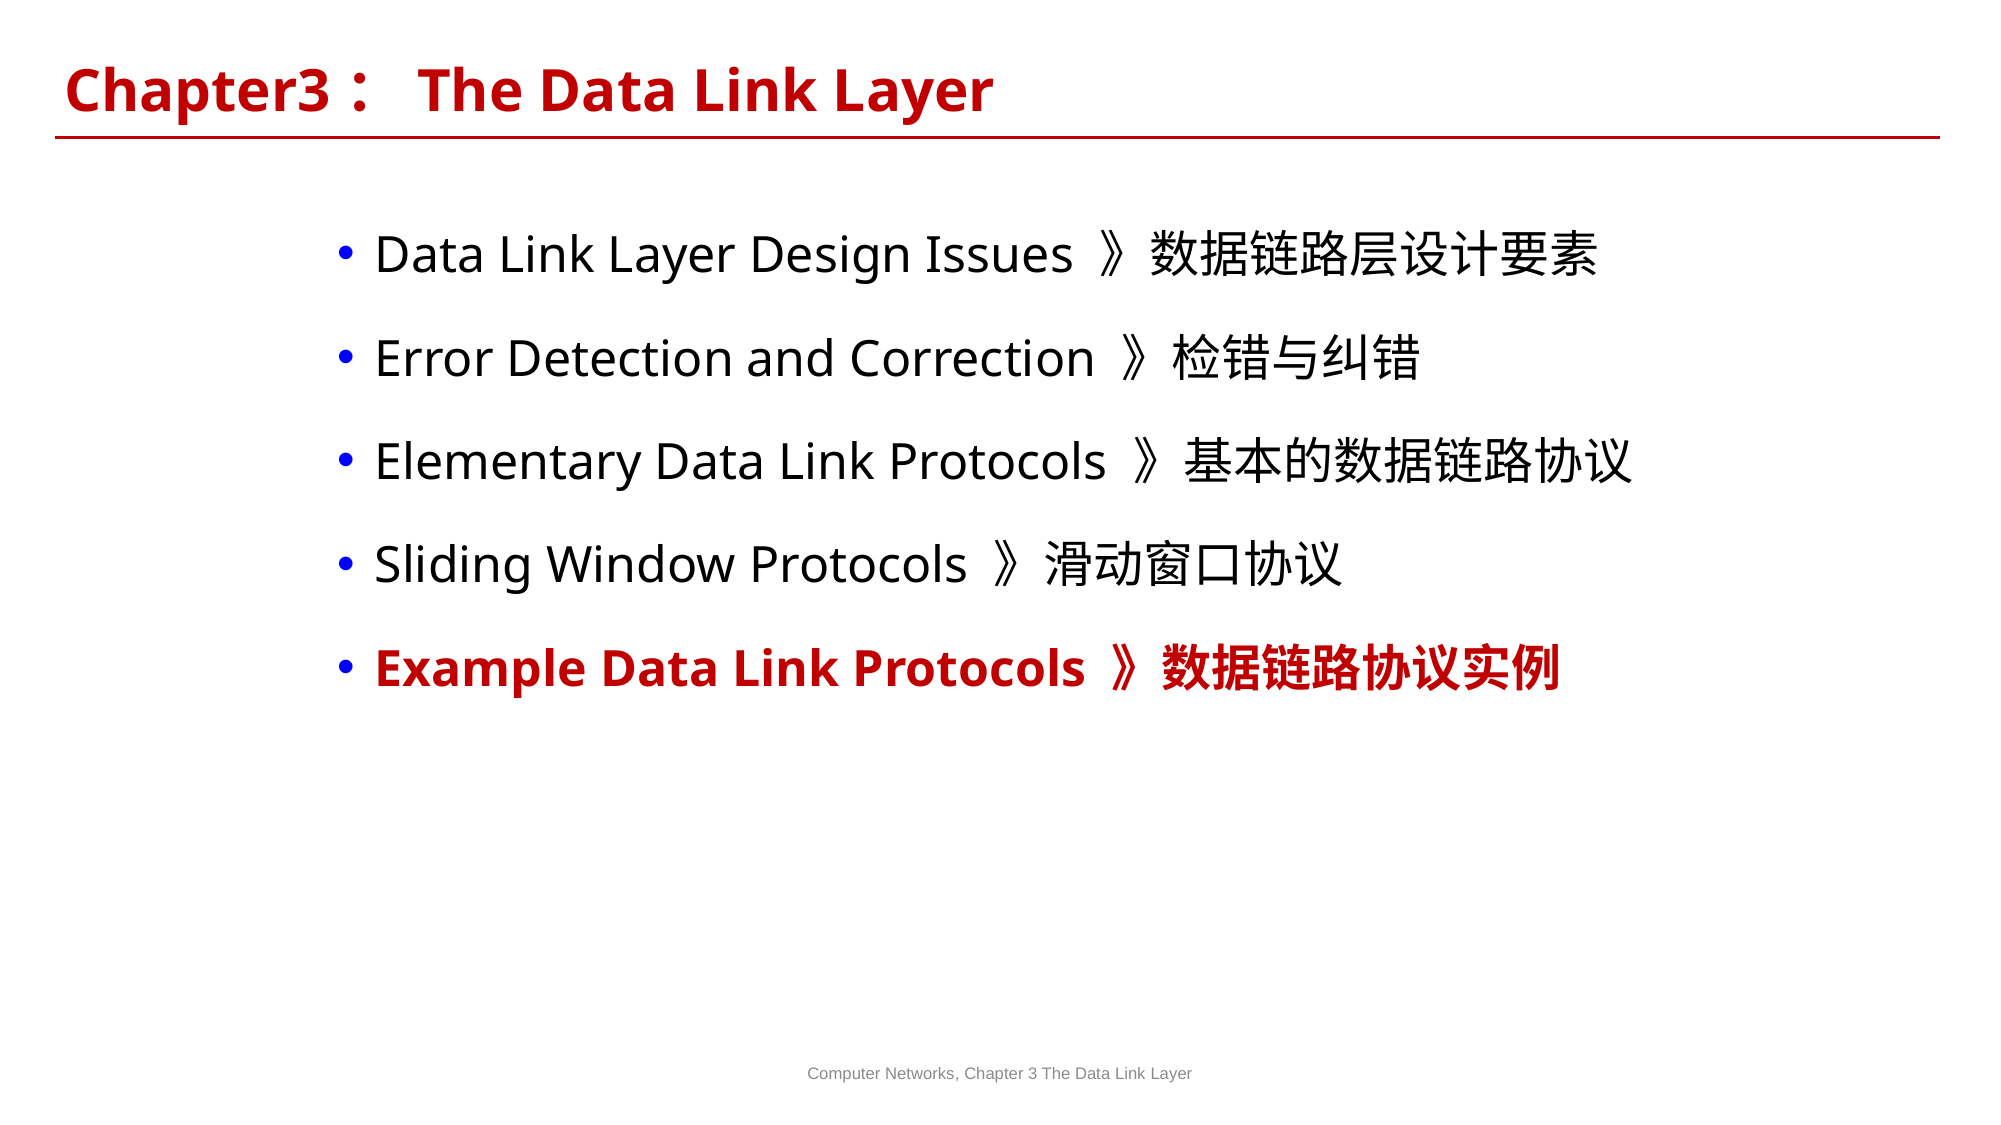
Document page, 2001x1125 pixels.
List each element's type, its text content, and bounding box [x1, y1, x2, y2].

text_box Chapter3：The Data Link Layer [49, 45, 1972, 130]
list Data Link Layer Design Issues 》数据链路层设计要素 Error Detection and Correction 》检错与纠错 Elementary Data Link Protocols 》基本的数据链路协议 Sliding Window Protocols 》滑动窗口协议 Example Data Link Protocols 》数据链路协议实例 [247, 209, 1774, 808]
footer Computer Networks, Chapter 3 The Data Link Layer [662, 1042, 1338, 1103]
